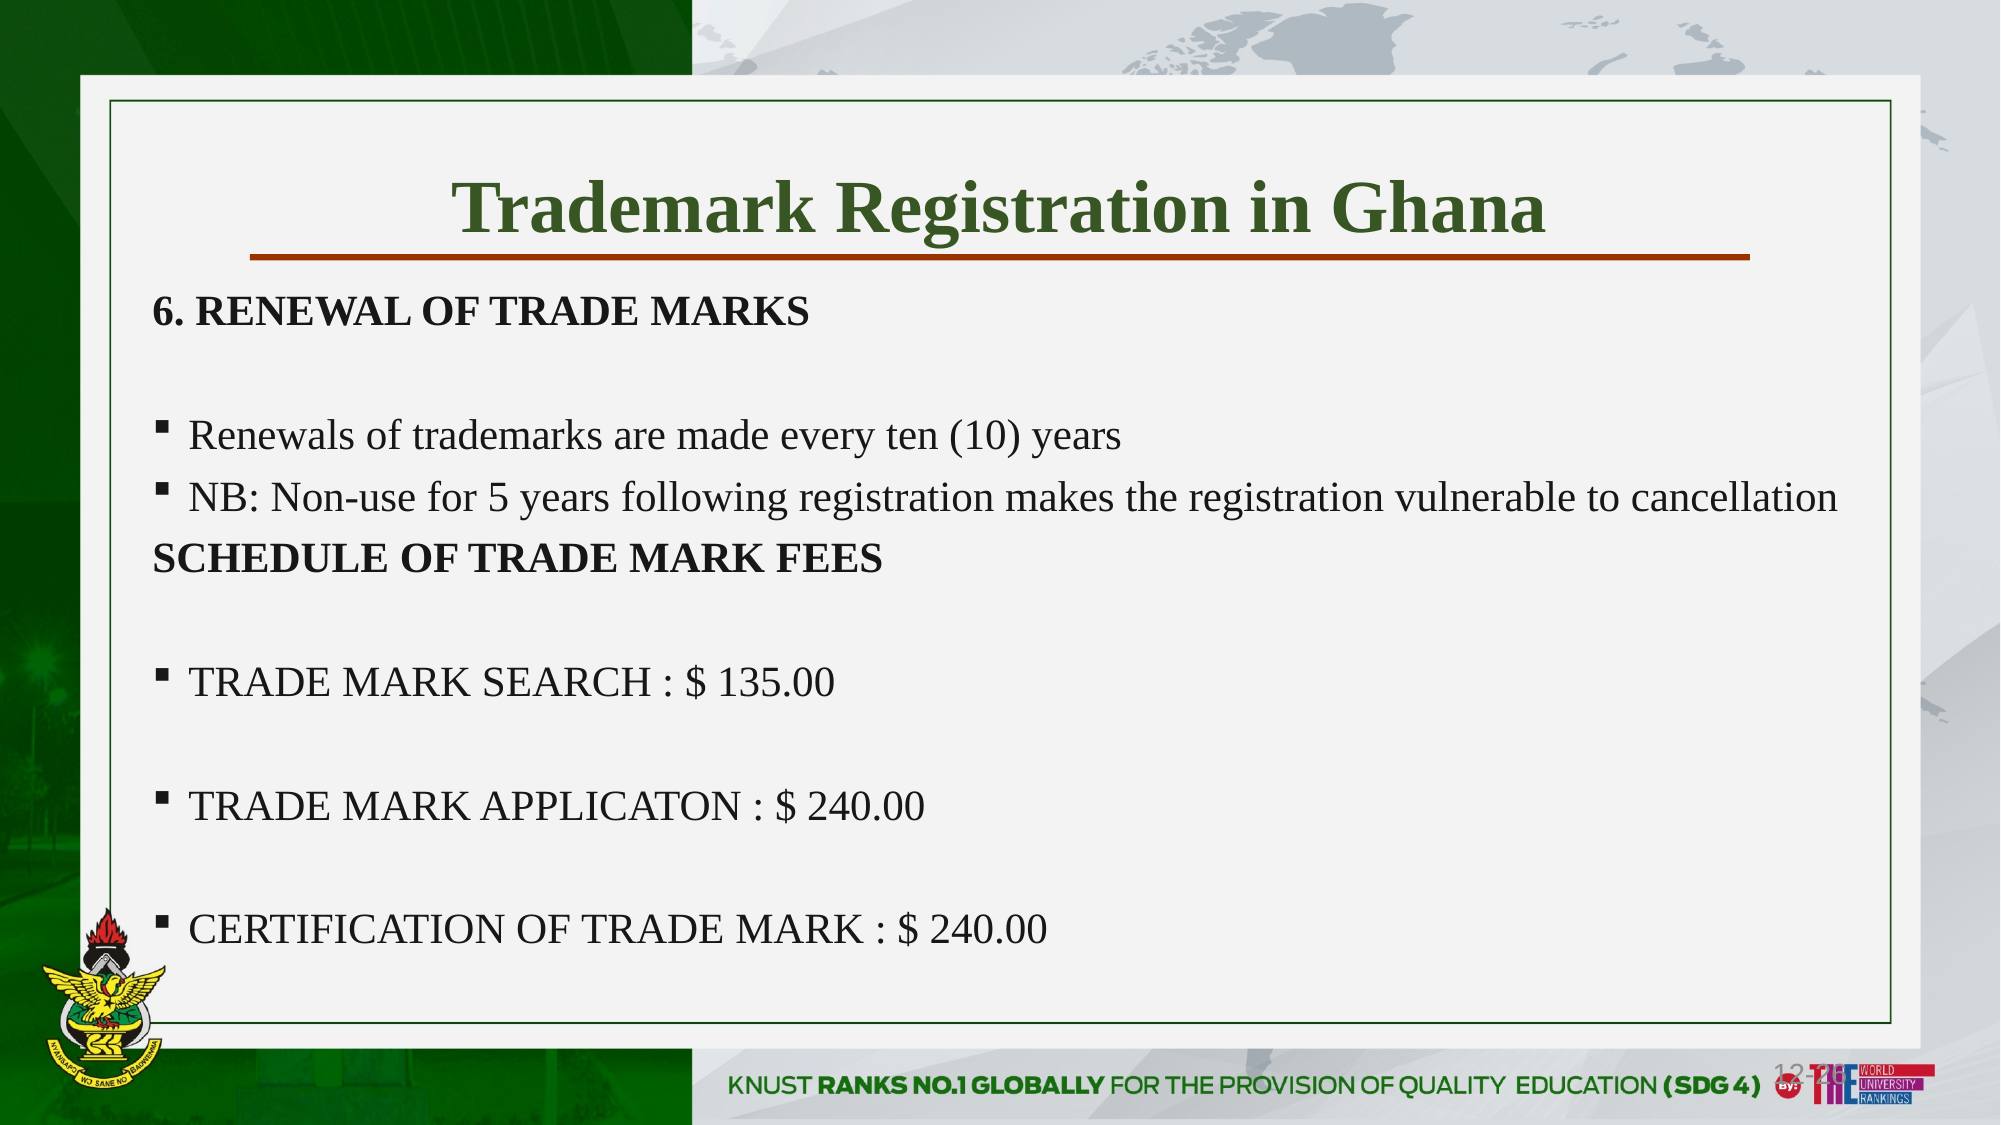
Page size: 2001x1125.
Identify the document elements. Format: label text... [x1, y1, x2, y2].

list 6. RENEWAL OF TRADE MARKS Renewals of trademarks are made every ten (10) years NB: Non-use for 5 years following registration makes the registration vulnerable to cancellation SCHEDULE OF TRADE MARK FEES TRADE MARK SEARCH : $ 135.00 TRADE MARK APPLICATON : $ 240.00 CERTIFICATION OF TRADE MARK : $ 240.00 [137, 280, 1863, 983]
picture [0, 0, 2001, 1125]
slide_number 12-26 [1412, 1042, 1863, 1103]
title Trademark Registration in Ghana [137, 99, 1863, 280]
